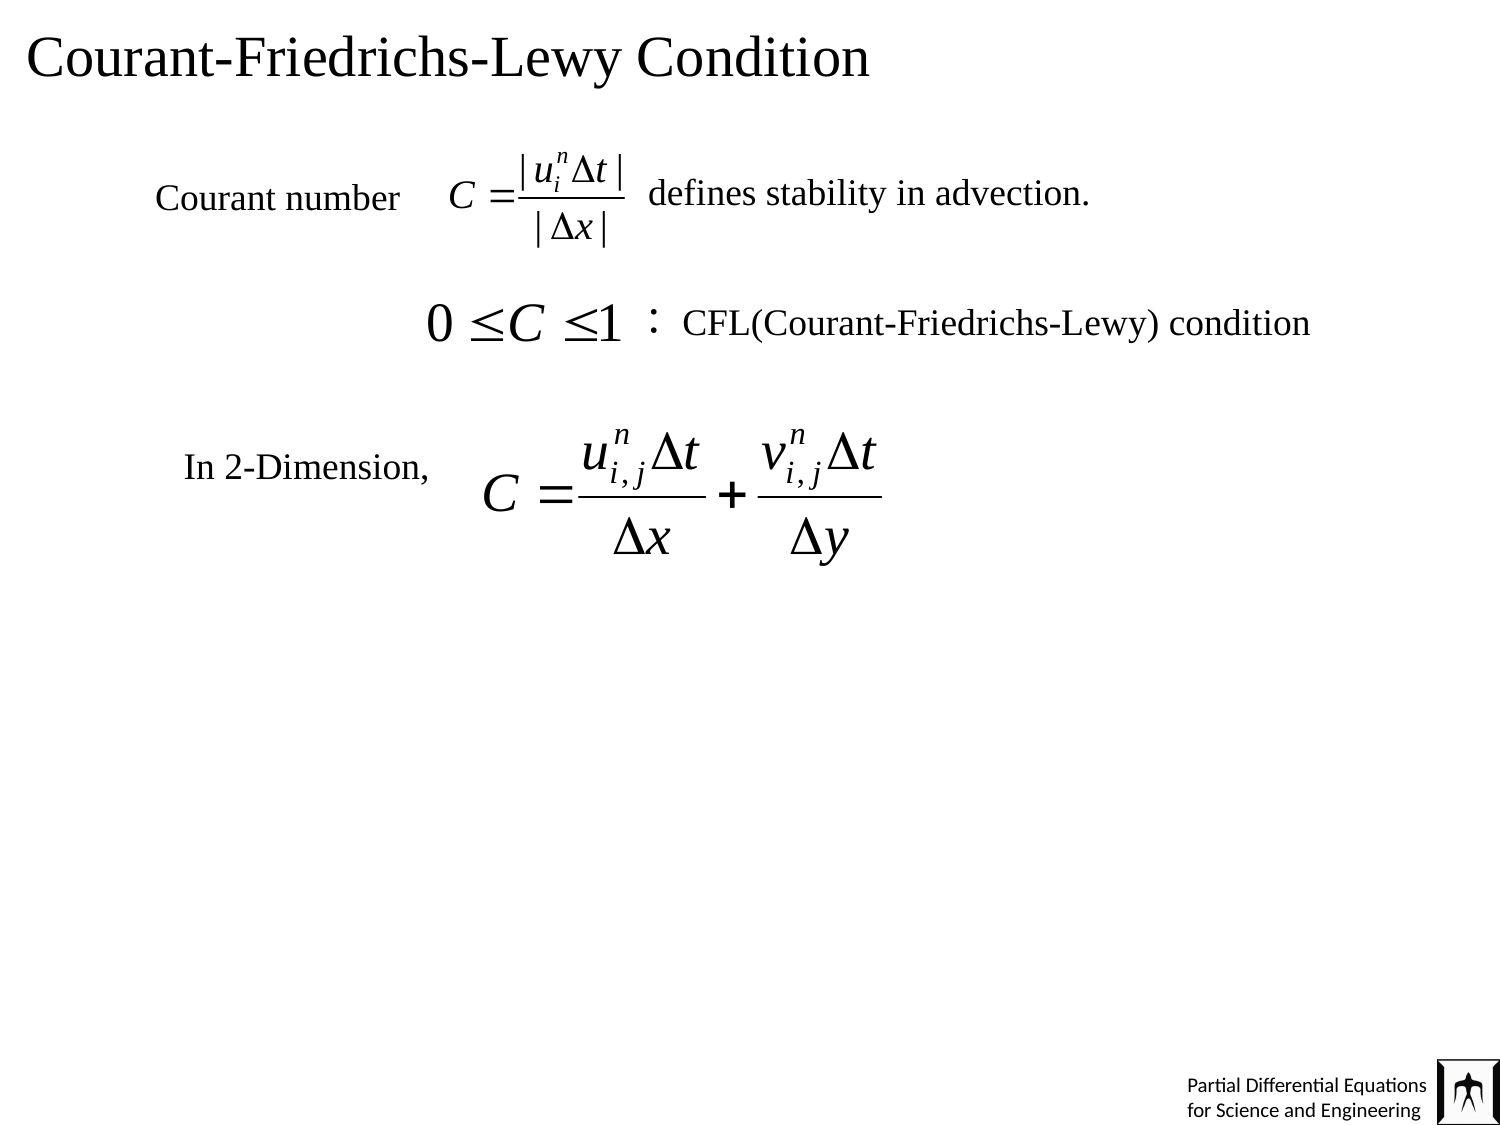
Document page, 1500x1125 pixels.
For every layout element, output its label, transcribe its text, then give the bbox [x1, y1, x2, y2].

title Courant-Friedrichs-Lewy Condition [11, 8, 1265, 98]
text_box Courant number [140, 165, 416, 225]
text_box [442, 136, 633, 256]
text_box ：CFL(Courant-Friedrichs-Lewy) condition [629, 290, 1326, 351]
text_box defines stability in advection. [638, 160, 1107, 221]
text_box In 2-Dimension, [168, 434, 445, 495]
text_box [419, 290, 628, 356]
picture [1437, 1059, 1500, 1125]
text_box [474, 409, 894, 577]
